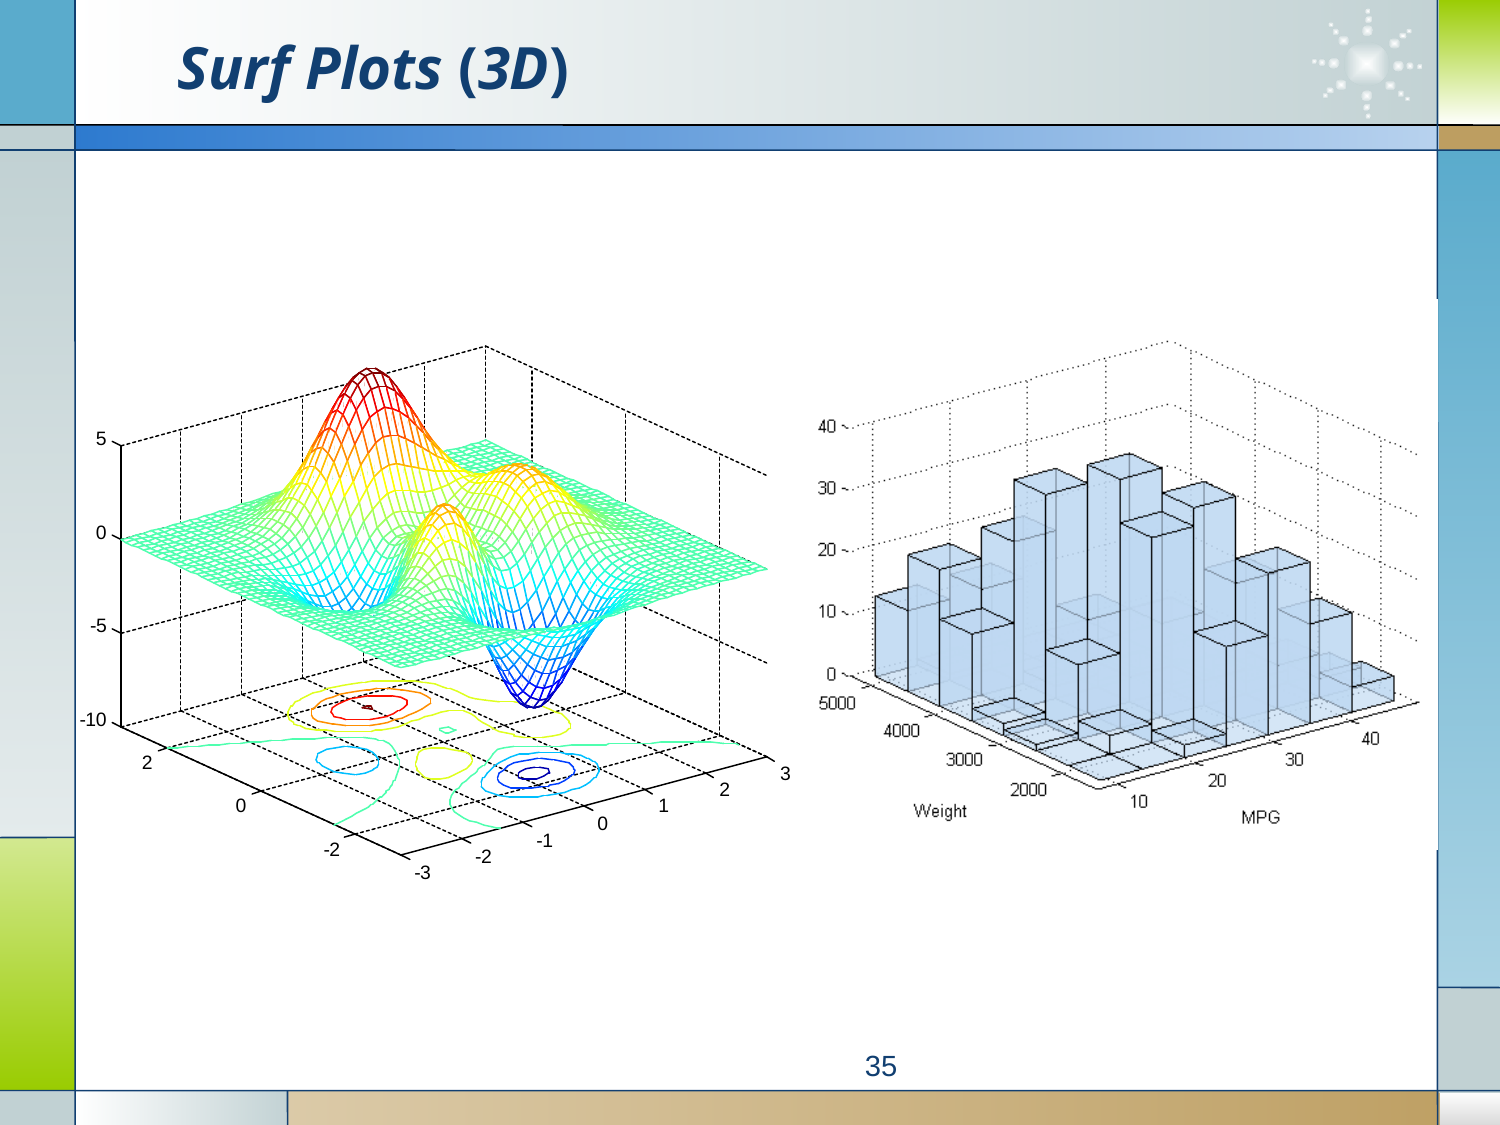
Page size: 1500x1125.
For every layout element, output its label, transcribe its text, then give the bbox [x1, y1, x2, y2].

picture [12, 299, 1438, 926]
slide_number 35 [562, 1039, 913, 1081]
title Surf Plots (3D) [162, 19, 1263, 113]
